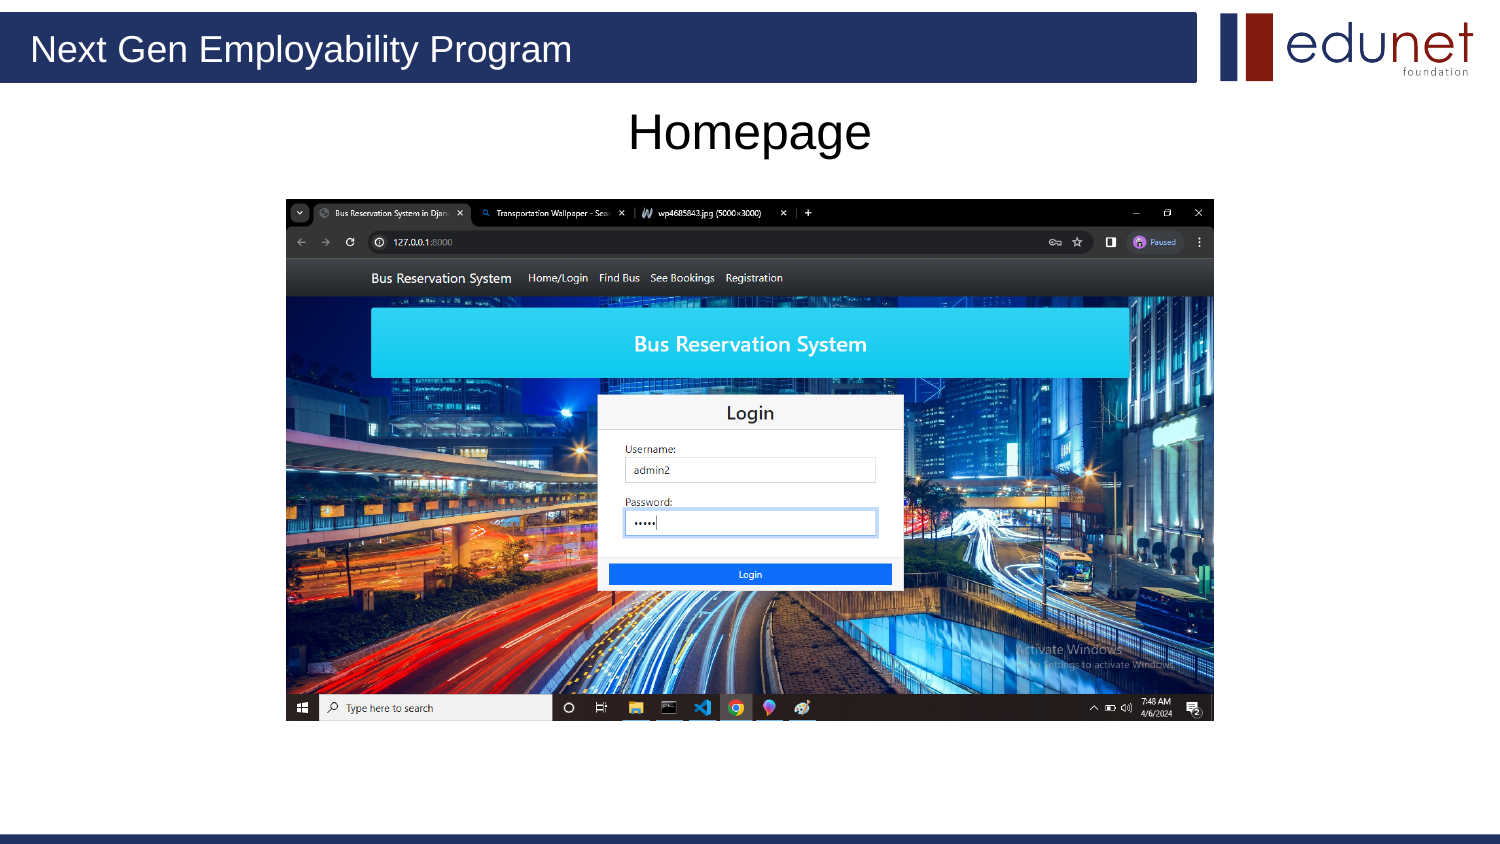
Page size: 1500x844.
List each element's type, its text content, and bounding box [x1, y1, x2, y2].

picture [1279, 14, 1482, 83]
title Homepage [25, 100, 1475, 175]
picture [285, 198, 1214, 722]
